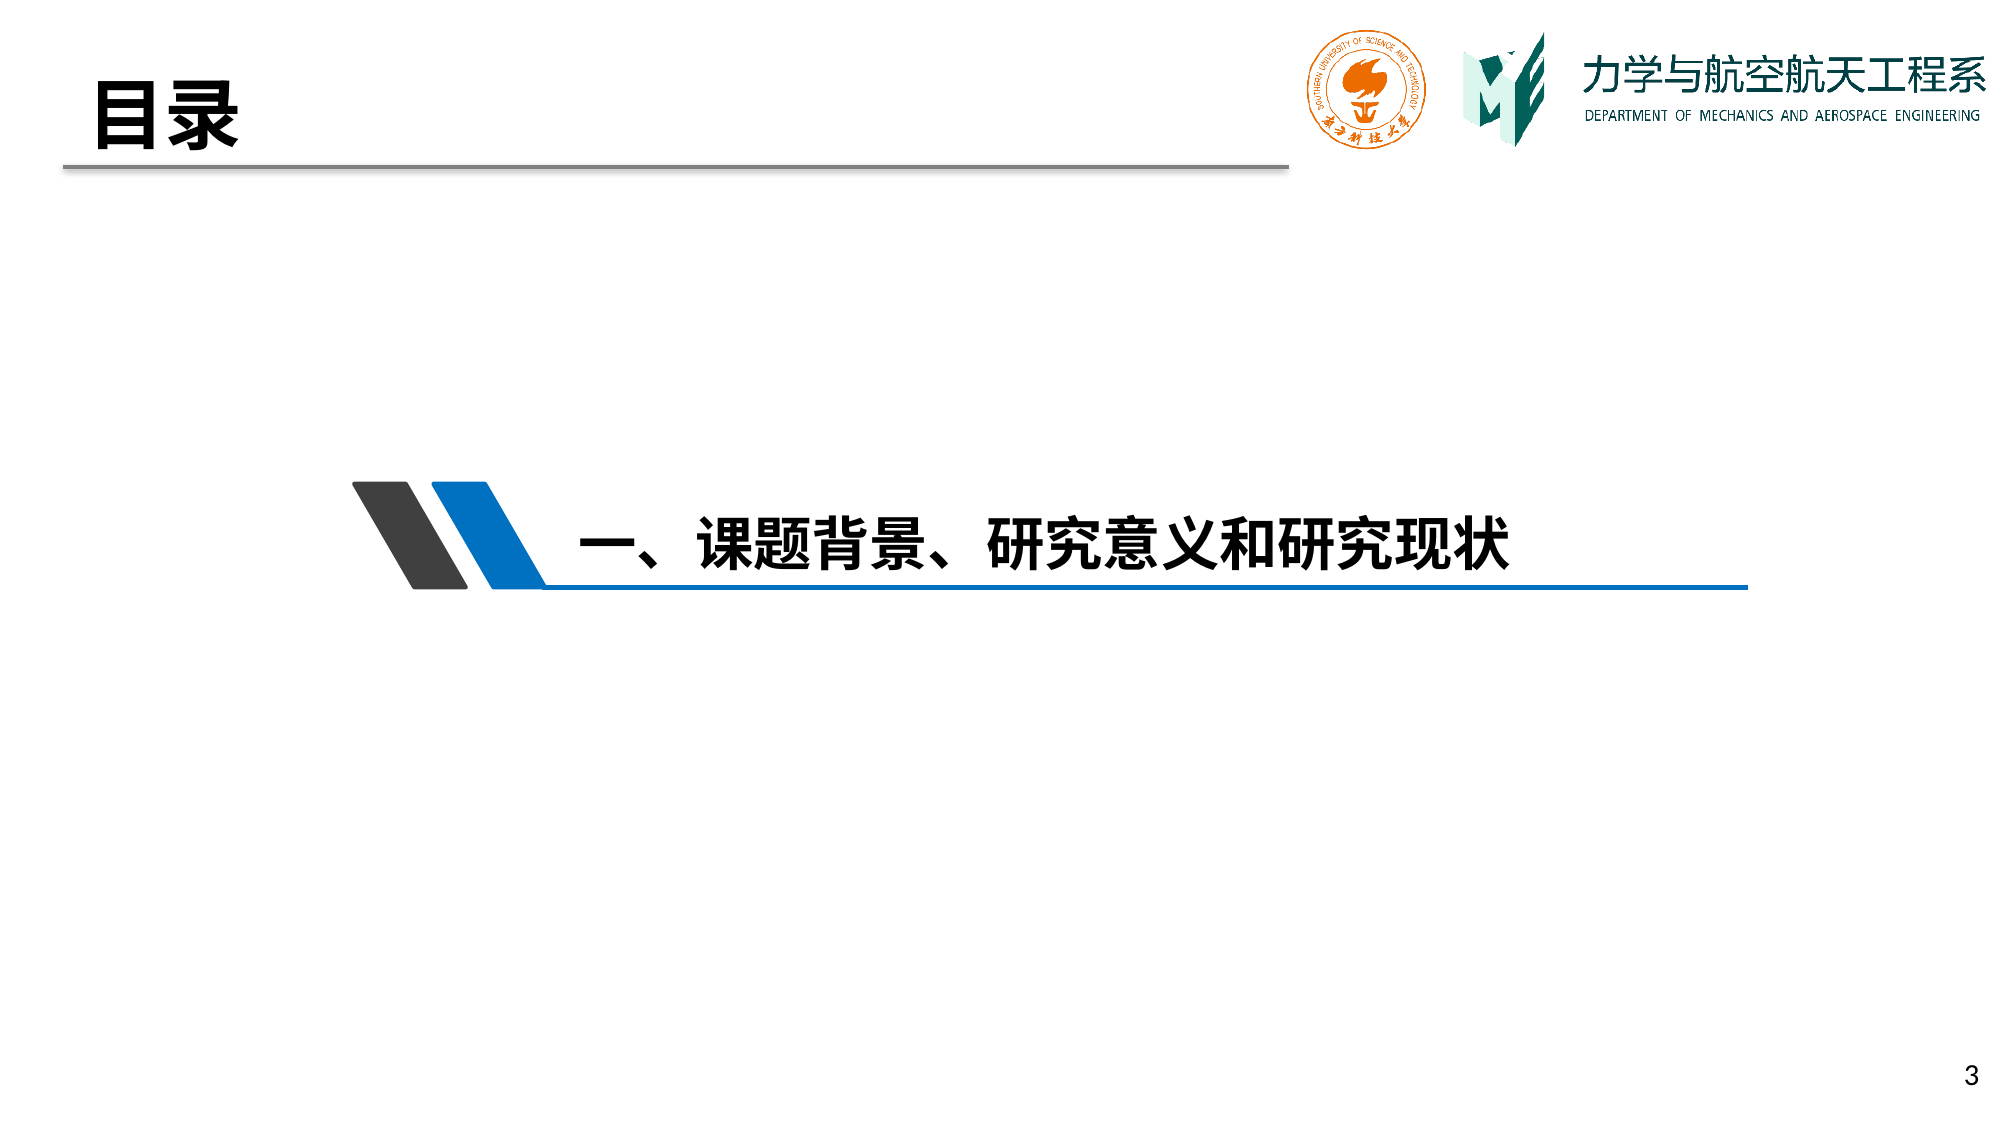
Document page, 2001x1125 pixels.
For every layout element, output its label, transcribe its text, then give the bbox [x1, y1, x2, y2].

picture [1289, 22, 2000, 158]
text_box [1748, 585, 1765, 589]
text_box 目录 [72, 58, 258, 167]
slide_number 3 [1527, 1042, 1995, 1103]
text_box [352, 481, 468, 590]
text_box [431, 481, 547, 590]
